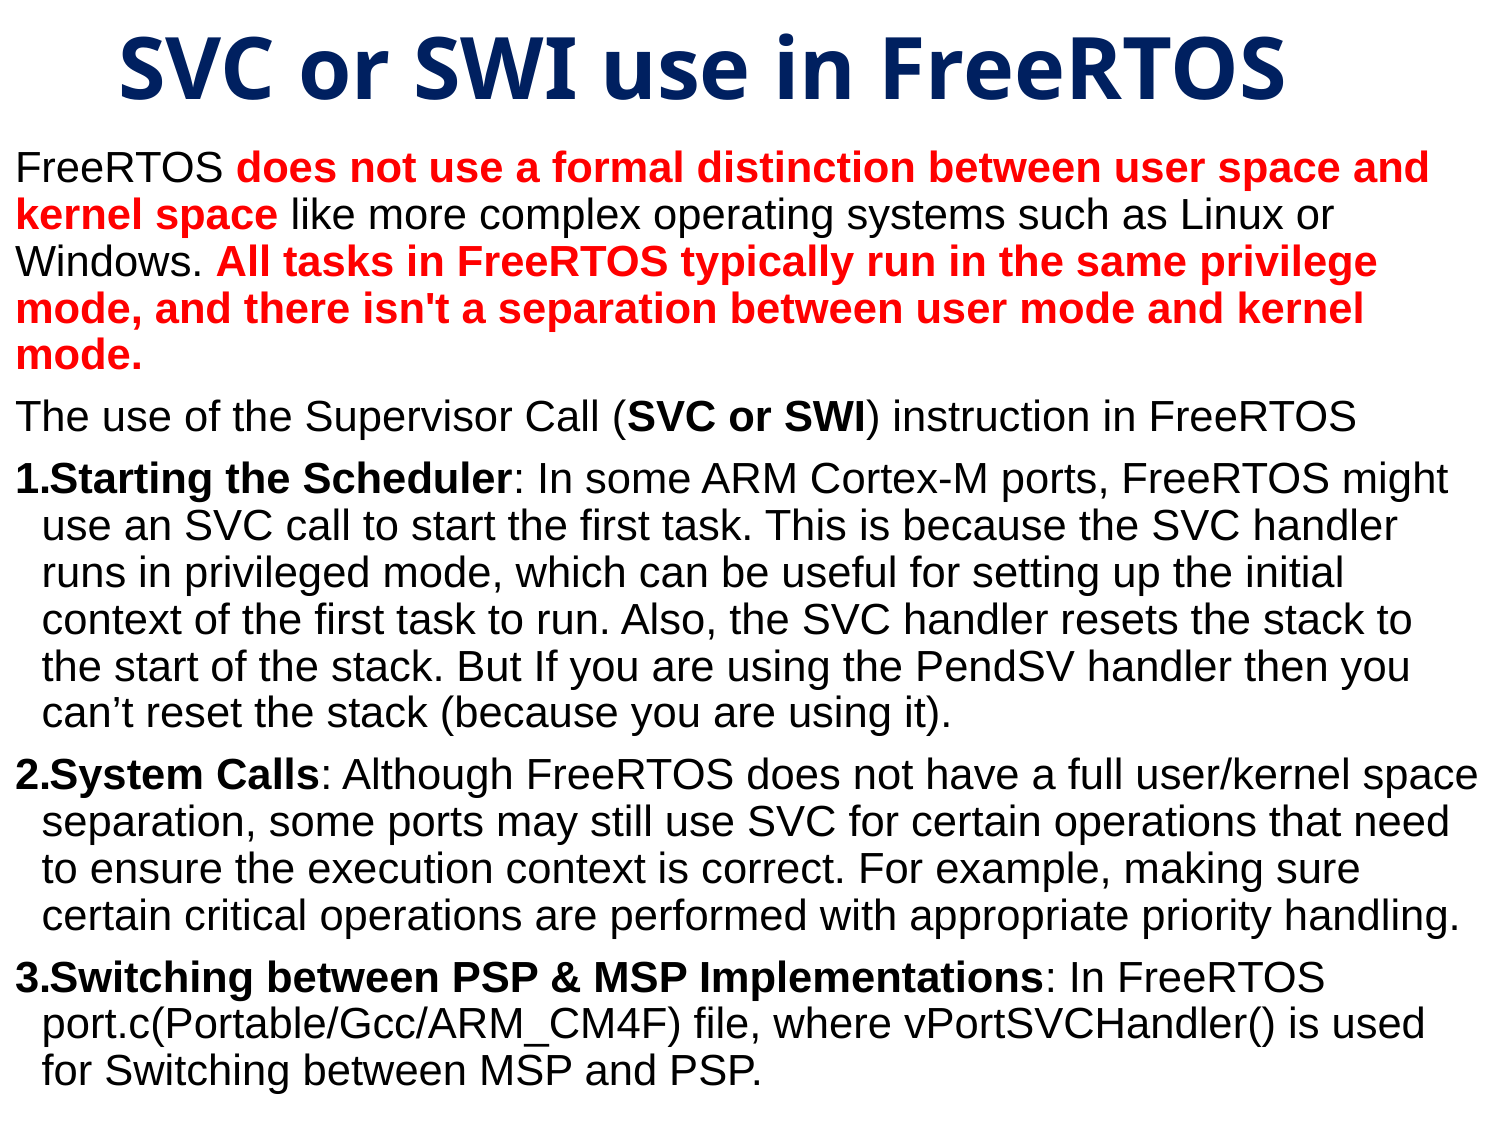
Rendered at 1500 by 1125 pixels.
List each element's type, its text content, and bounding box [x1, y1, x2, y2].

title SVC or SWI use in FreeRTOS [103, 5, 1397, 137]
list FreeRTOS does not use a formal distinction between user space and kernel space like more complex operating systems such as Linux or Windows. All tasks in FreeRTOS typically run in the same privilege mode, and there isn't a separation between user mode and kernel mode. The use of the Supervisor Call (SVC or SWI) instruction in FreeRTOS Starting the Scheduler: In some ARM Cortex-M ports, FreeRTOS might use an SVC call to start the first task. This is because the SVC handler runs in privileged mode, which can be useful for setting up the initial context of the first task to run. Also, the SVC handler resets the stack to the start of the stack. But If you are using the PendSV handler then you can’t reset the stack (because you are using it). System Calls: Although FreeRTOS does not have a full user/kernel space separation, some ports may still use SVC for certain operations that need to ensure the execution context is correct. For example, making sure certain critical operations are performed with appropriate priority handling. Switching between PSP & MSP Implementations: In FreeRTOS port.c(Portable/Gcc/ARM_CM4F) file, where vPortSVCHandler() is used for Switching between MSP and PSP. [0, 137, 1500, 1125]
